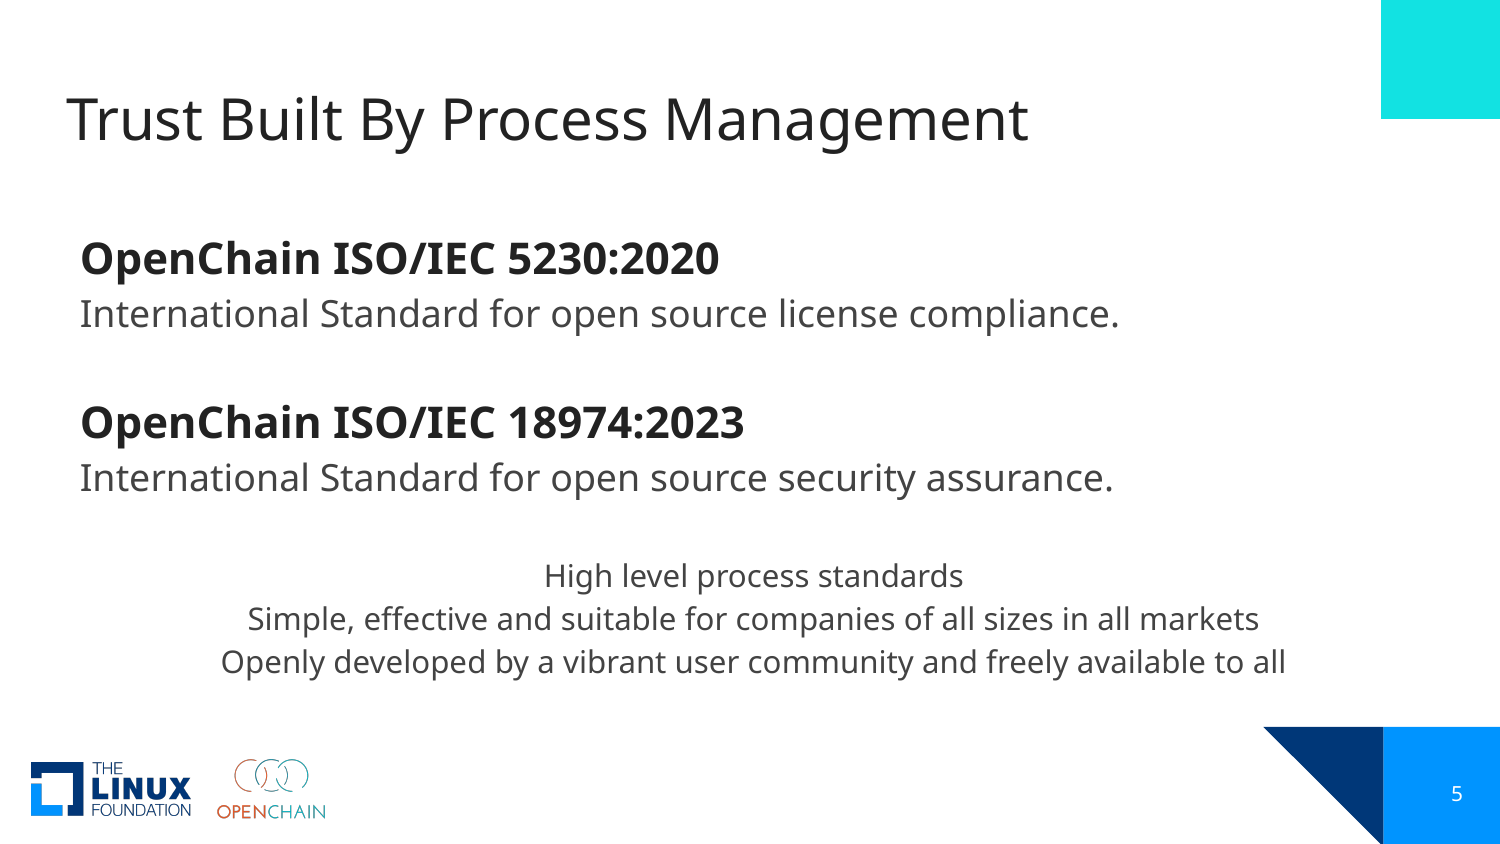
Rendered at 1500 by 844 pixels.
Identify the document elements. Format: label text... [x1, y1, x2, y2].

picture [215, 757, 327, 821]
list OpenChain ISO/IEC 5230:2020 International Standard for open source license compliance. OpenChain ISO/IEC 18974:2023 International Standard for open source security assurance. High level process standards Simple, effective and suitable for companies of all sizes in all markets Openly developed by a vibrant user community and freely available to all [46, 207, 1444, 756]
slide_number 5 [1387, 762, 1478, 828]
picture [31, 762, 191, 816]
title Trust Built By Process Management [51, 67, 1449, 167]
